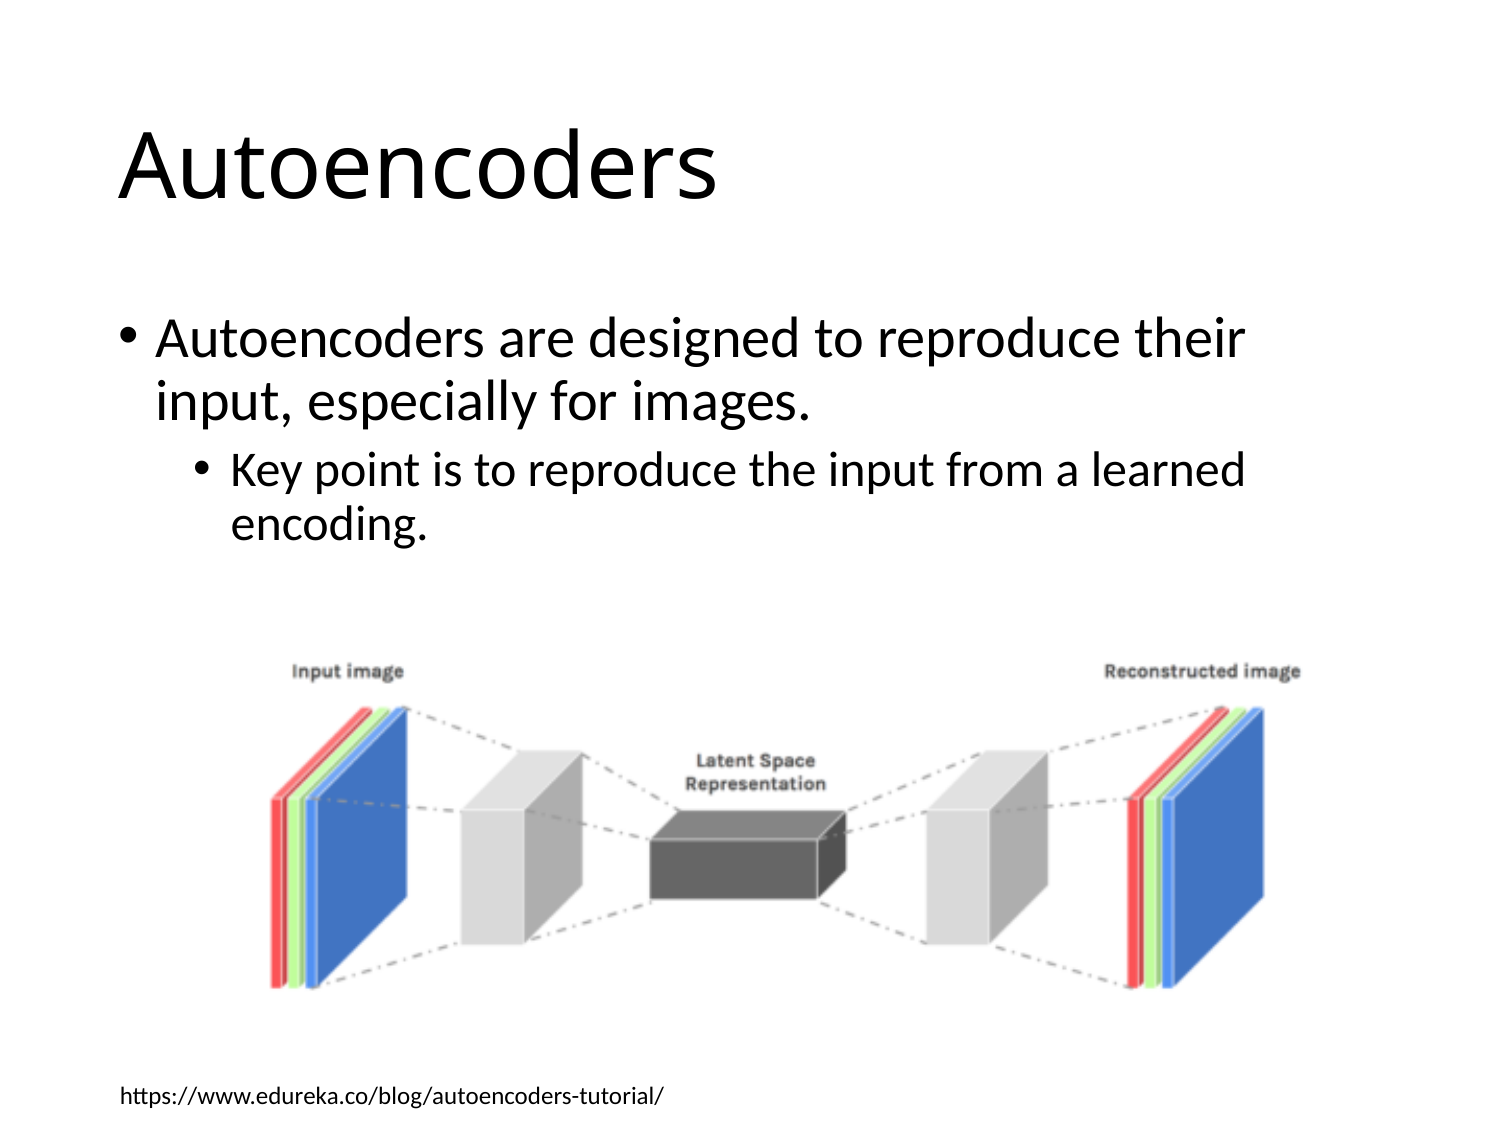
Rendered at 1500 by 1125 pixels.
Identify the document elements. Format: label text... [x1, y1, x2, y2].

picture [233, 644, 1334, 1014]
text_box https://www.edureka.co/blog/autoencoders-tutorial/ [105, 1071, 681, 1117]
list Autoencoders are designed to reproduce their input, especially for images. Key point is to reproduce the input from a learned encoding. [103, 299, 1397, 1014]
title Autoencoders [103, 59, 1397, 278]
